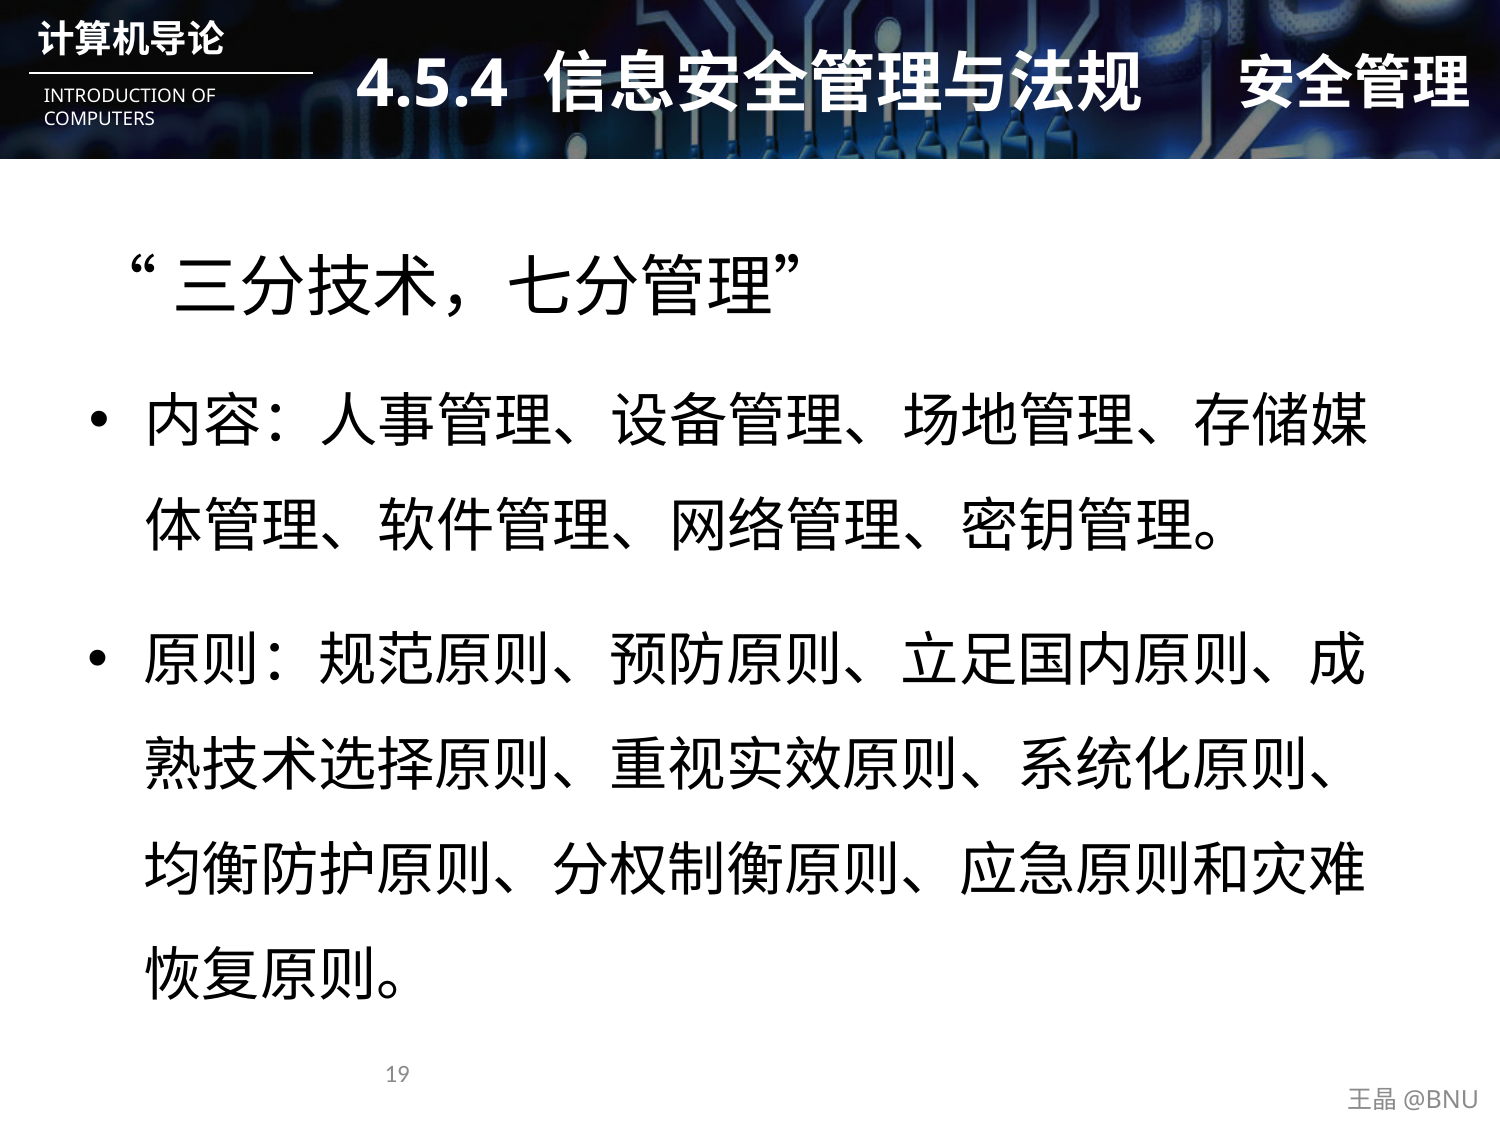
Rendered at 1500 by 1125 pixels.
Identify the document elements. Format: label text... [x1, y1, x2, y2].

slide_number 19 [75, 1042, 425, 1103]
text_box 原则：规范原则、预防原则、立足国内原则、成熟技术选择原则、重视实效原则、系统化原则、均衡防护原则、分权制衡原则、应急原则和灾难恢复原则。 [72, 579, 1423, 1022]
slide_number 王晶@BNU [1328, 1072, 1495, 1125]
picture [0, 0, 1500, 159]
list “三分技术，七分管理” [75, 196, 1425, 350]
text_box 安全管理 [1222, 38, 1495, 126]
text_box 内容：人事管理、设备管理、场地管理、存储媒体管理、软件管理、网络管理、密钥管理。 [73, 340, 1424, 589]
title 4.5.4 信息安全管理与法规 [76, 21, 1424, 138]
